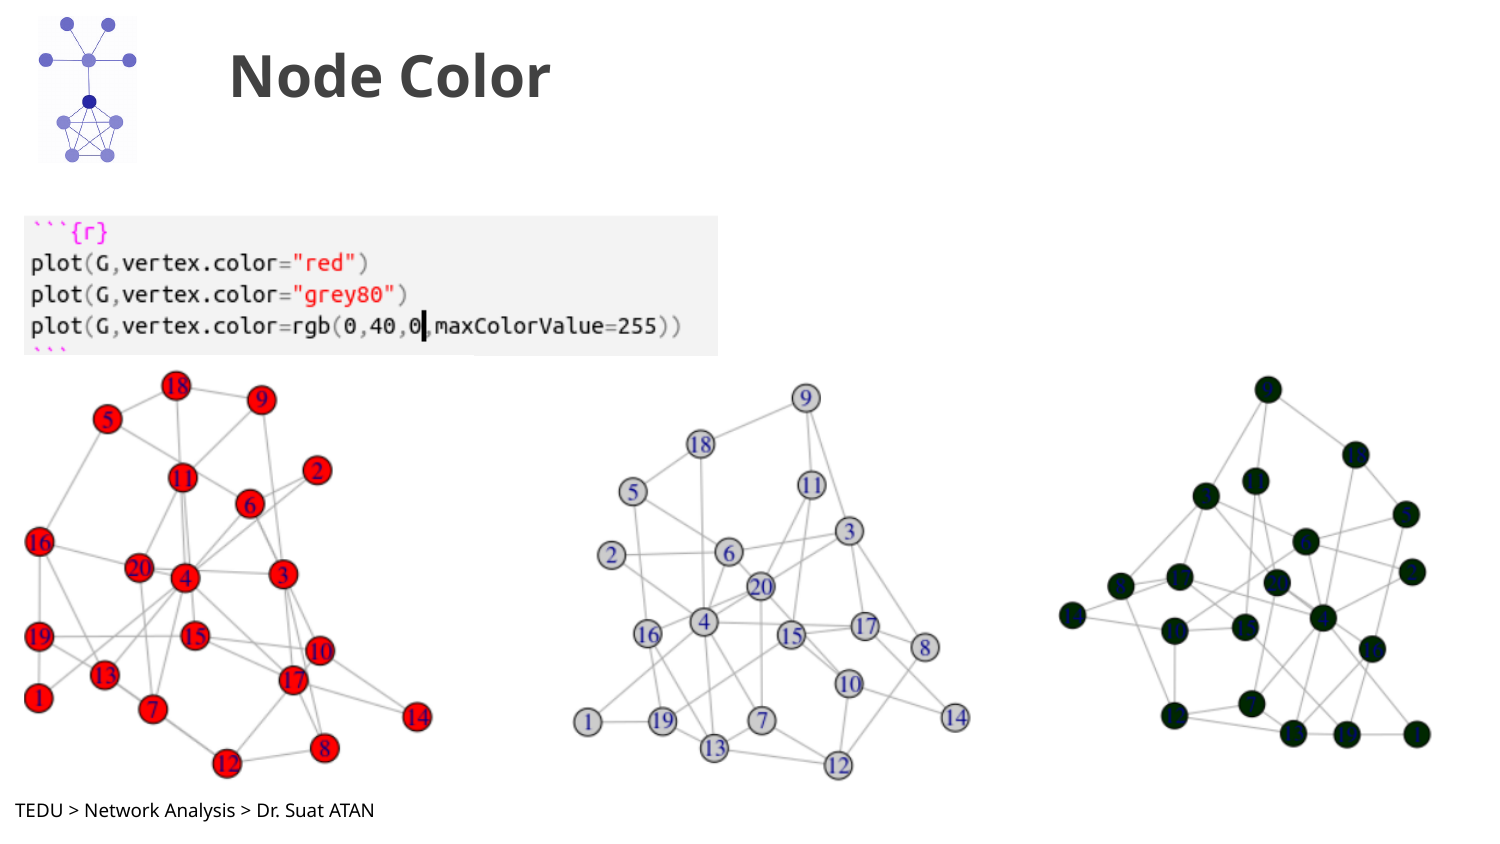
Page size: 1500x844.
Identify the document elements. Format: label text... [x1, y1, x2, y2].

picture [24, 212, 718, 792]
picture [541, 367, 986, 792]
picture [38, 16, 137, 163]
title Node Color [213, 24, 1368, 189]
picture [1007, 367, 1473, 765]
